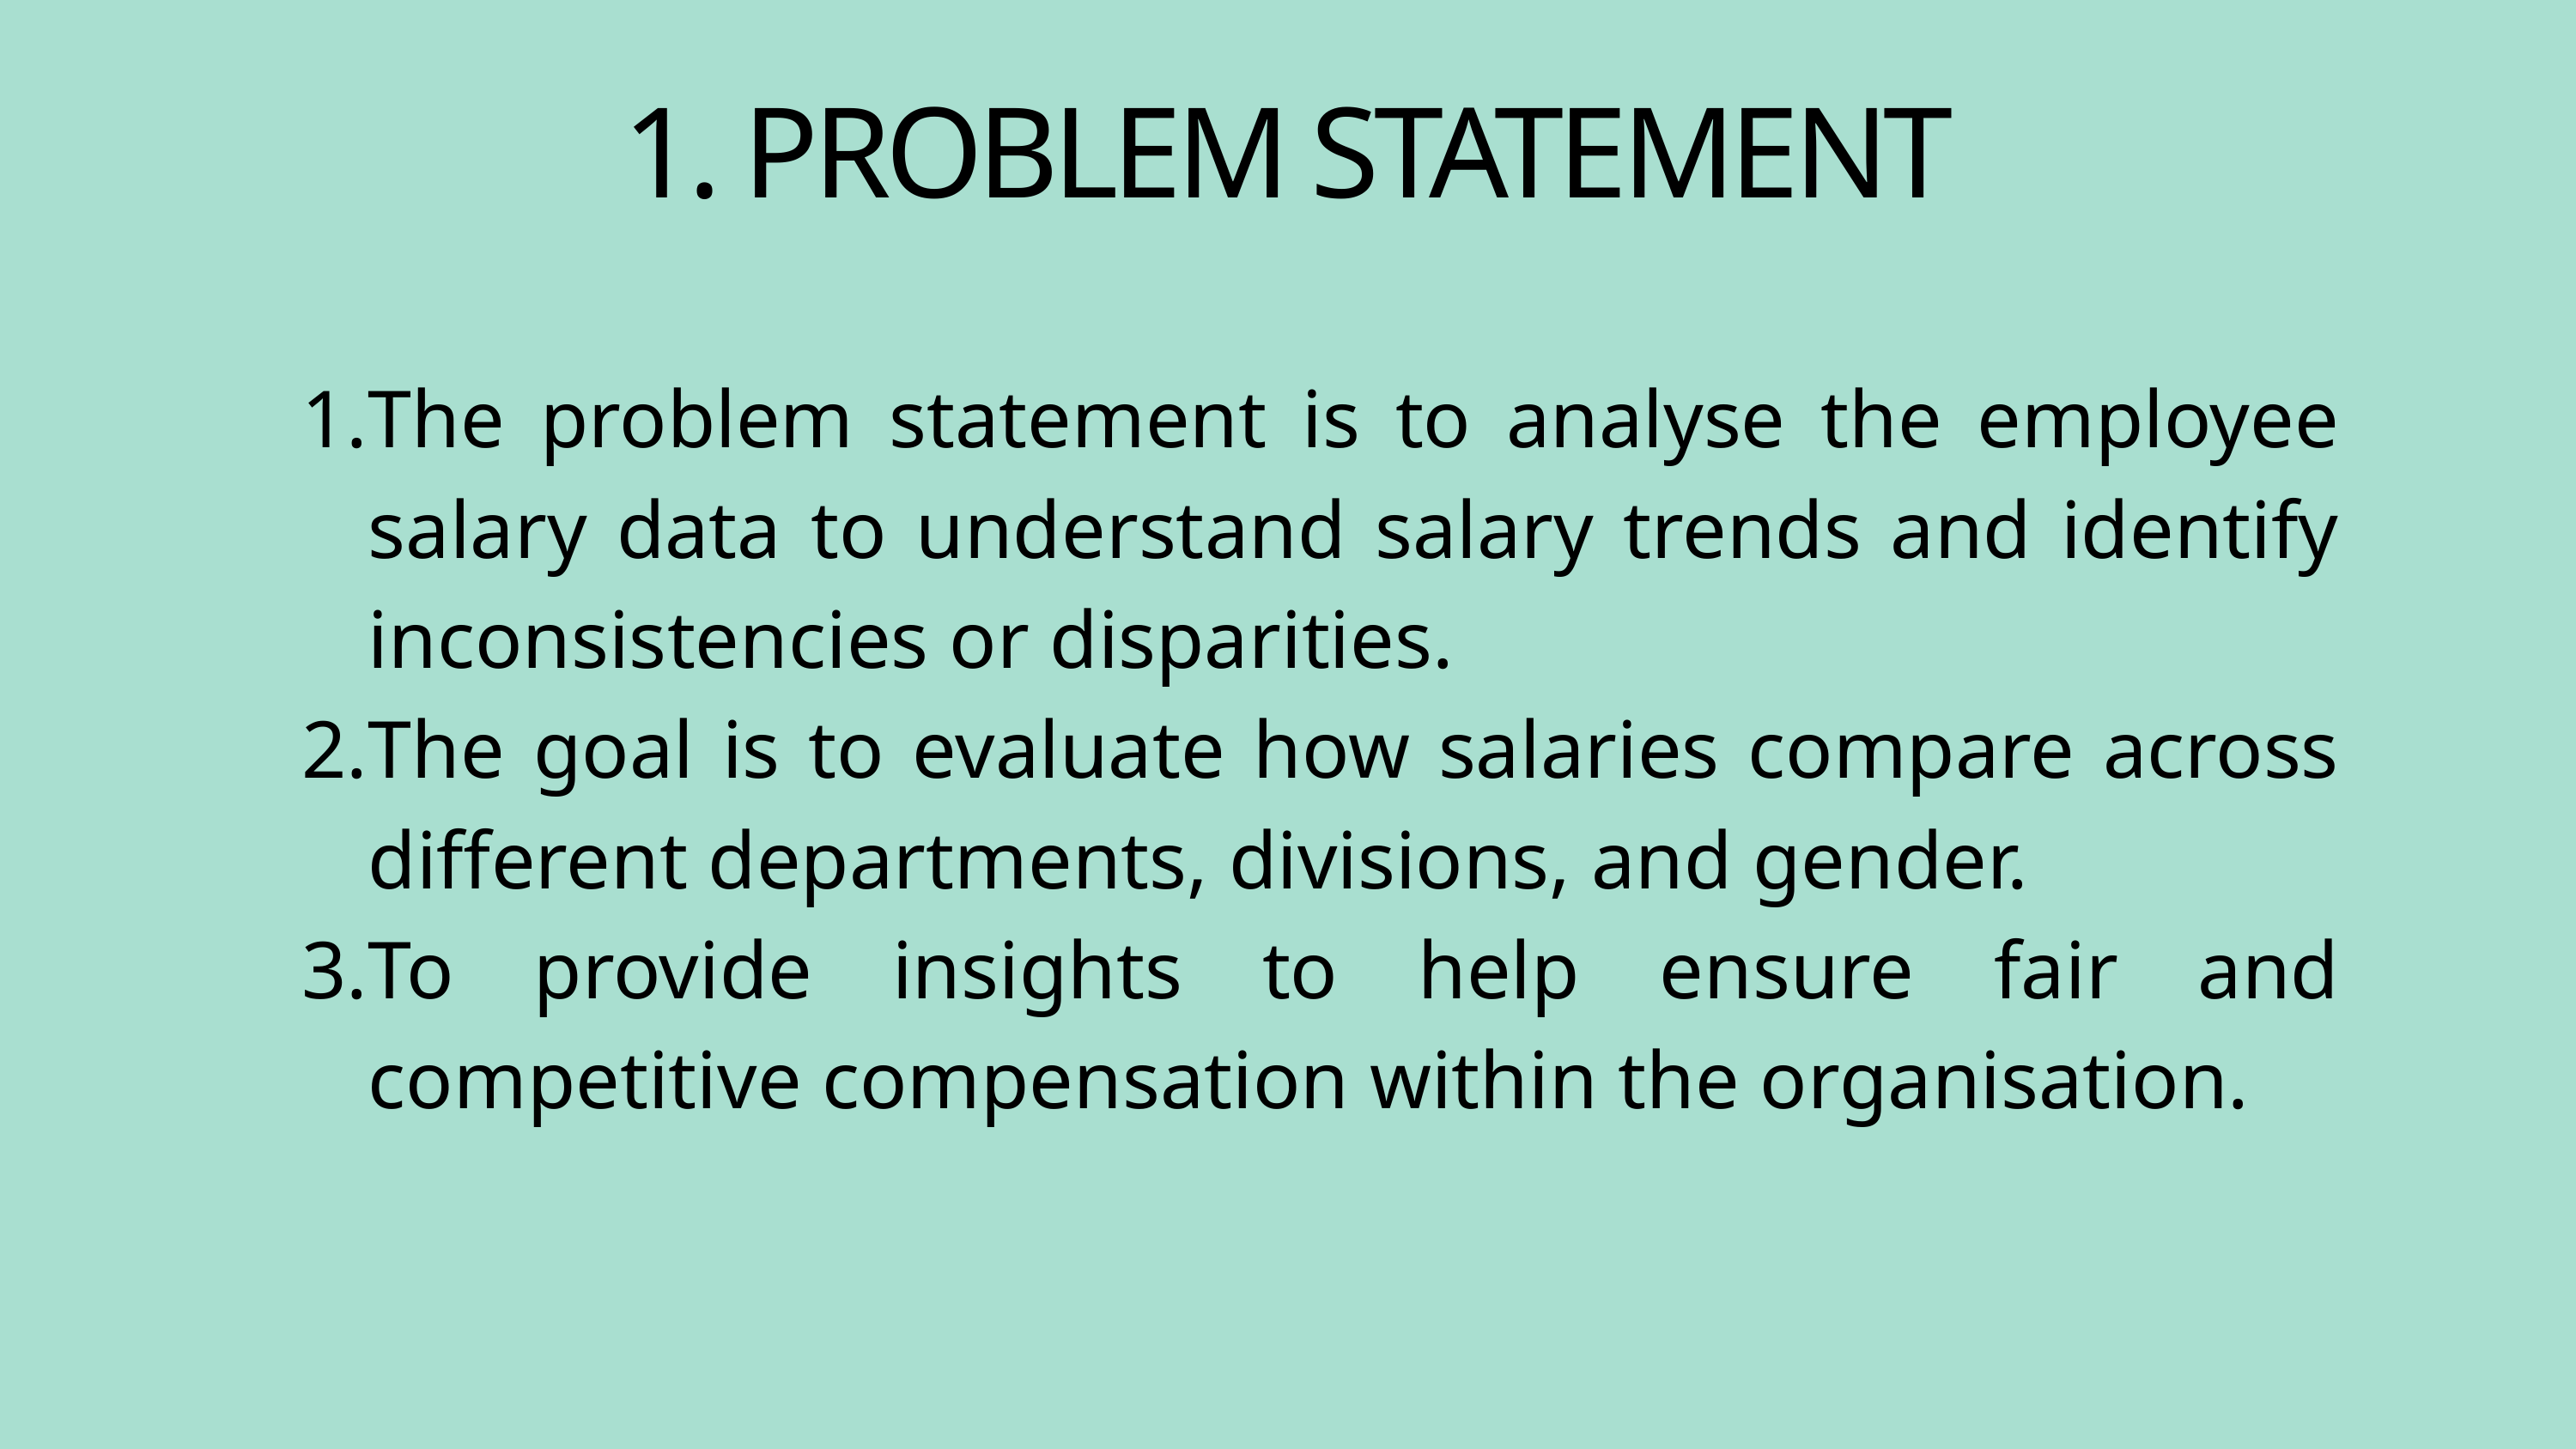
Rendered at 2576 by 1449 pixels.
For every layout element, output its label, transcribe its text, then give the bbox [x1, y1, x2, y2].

text_box 1. PROBLEM STATEMENT [510, 110, 2066, 223]
text_box The problem statement is to analyse the employee salary data to understand salary trends and identify inconsistencies or disparities. The goal is to evaluate how salaries compare across different departments, divisions, and gender. To provide insights to help ensure fair and competitive compensation within the organisation. [234, 353, 2342, 1125]
